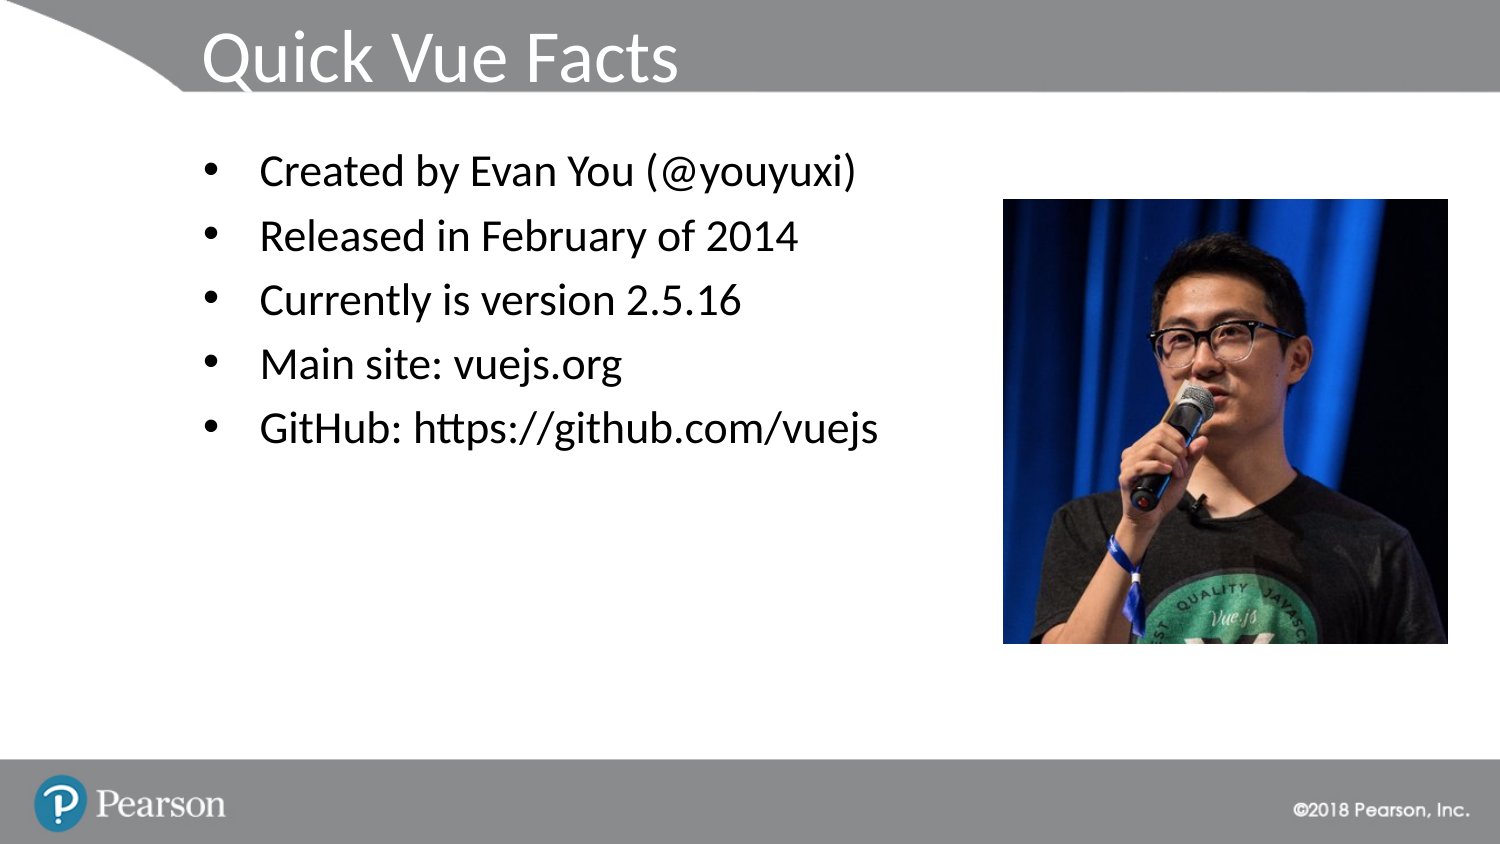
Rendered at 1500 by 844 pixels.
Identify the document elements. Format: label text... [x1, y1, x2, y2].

list Created by Evan You (@youyuxi) Released in February of 2014 Currently is version 2.5.16 Main site: vuejs.org GitHub: https://github.com/vuejs [188, 133, 1425, 716]
picture [0, 0, 1500, 844]
title Quick Vue Facts [186, 0, 1425, 92]
